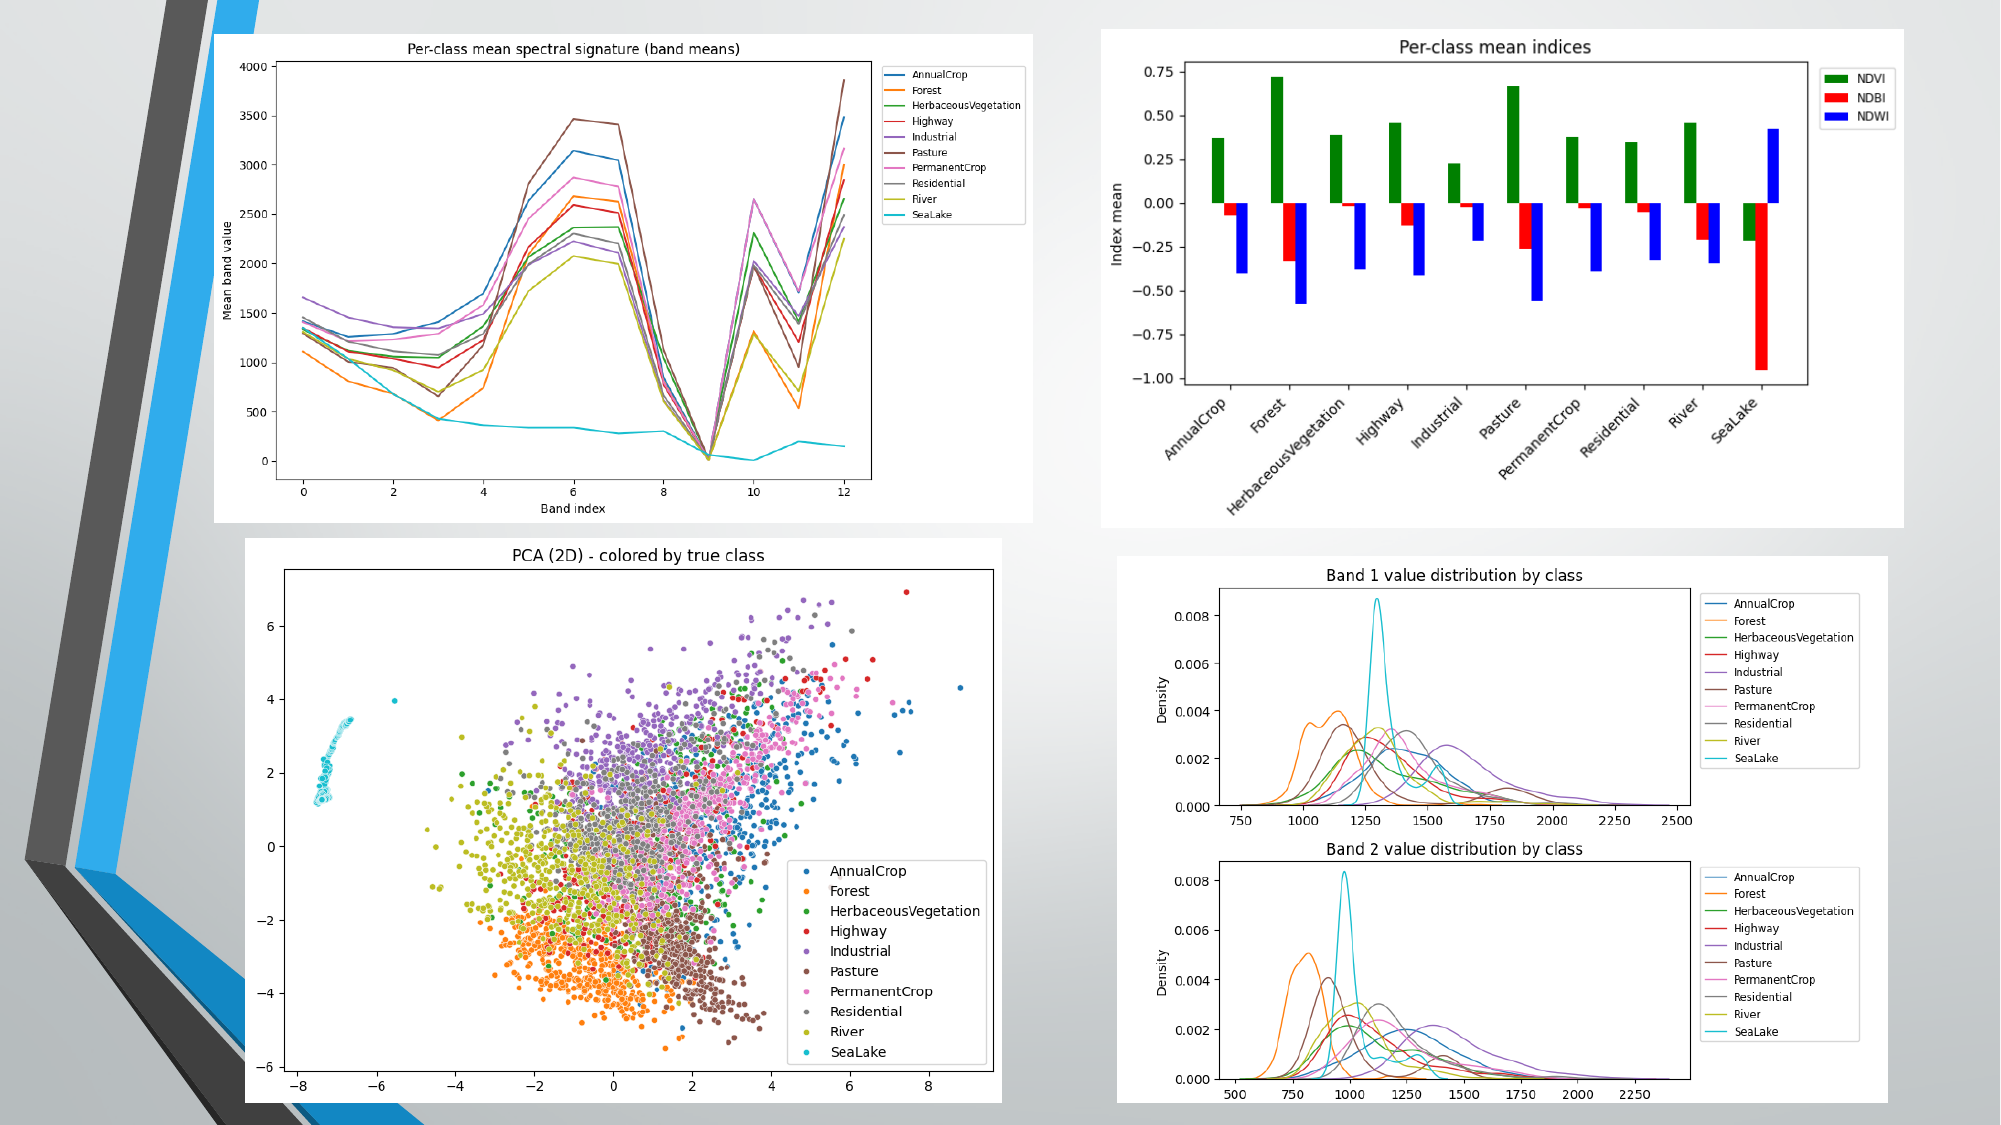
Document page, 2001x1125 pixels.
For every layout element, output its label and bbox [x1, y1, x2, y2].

picture [1116, 555, 1888, 1103]
picture [214, 34, 1033, 523]
picture [1101, 29, 1904, 528]
list [245, 538, 1002, 1103]
